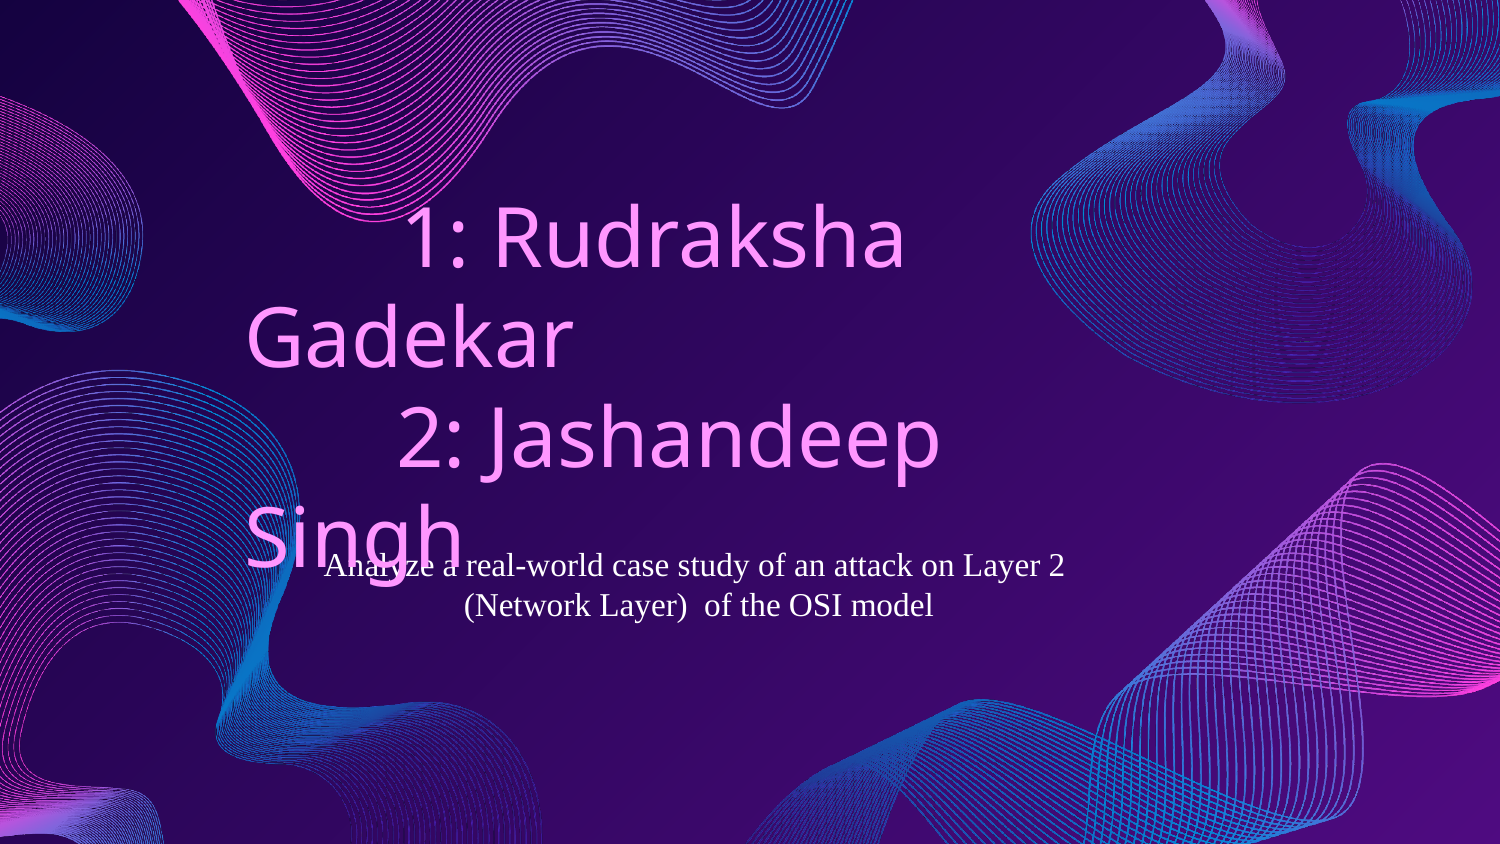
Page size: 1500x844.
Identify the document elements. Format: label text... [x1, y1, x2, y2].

subtitle Analyze a real-world case study of an attack on Layer 2 (Network Layer) of the OSI model [256, 527, 1124, 634]
title 1: Rudraksha Gadekar 2: Jashandeep Singh [229, 240, 1108, 528]
picture [0, 0, 1500, 844]
